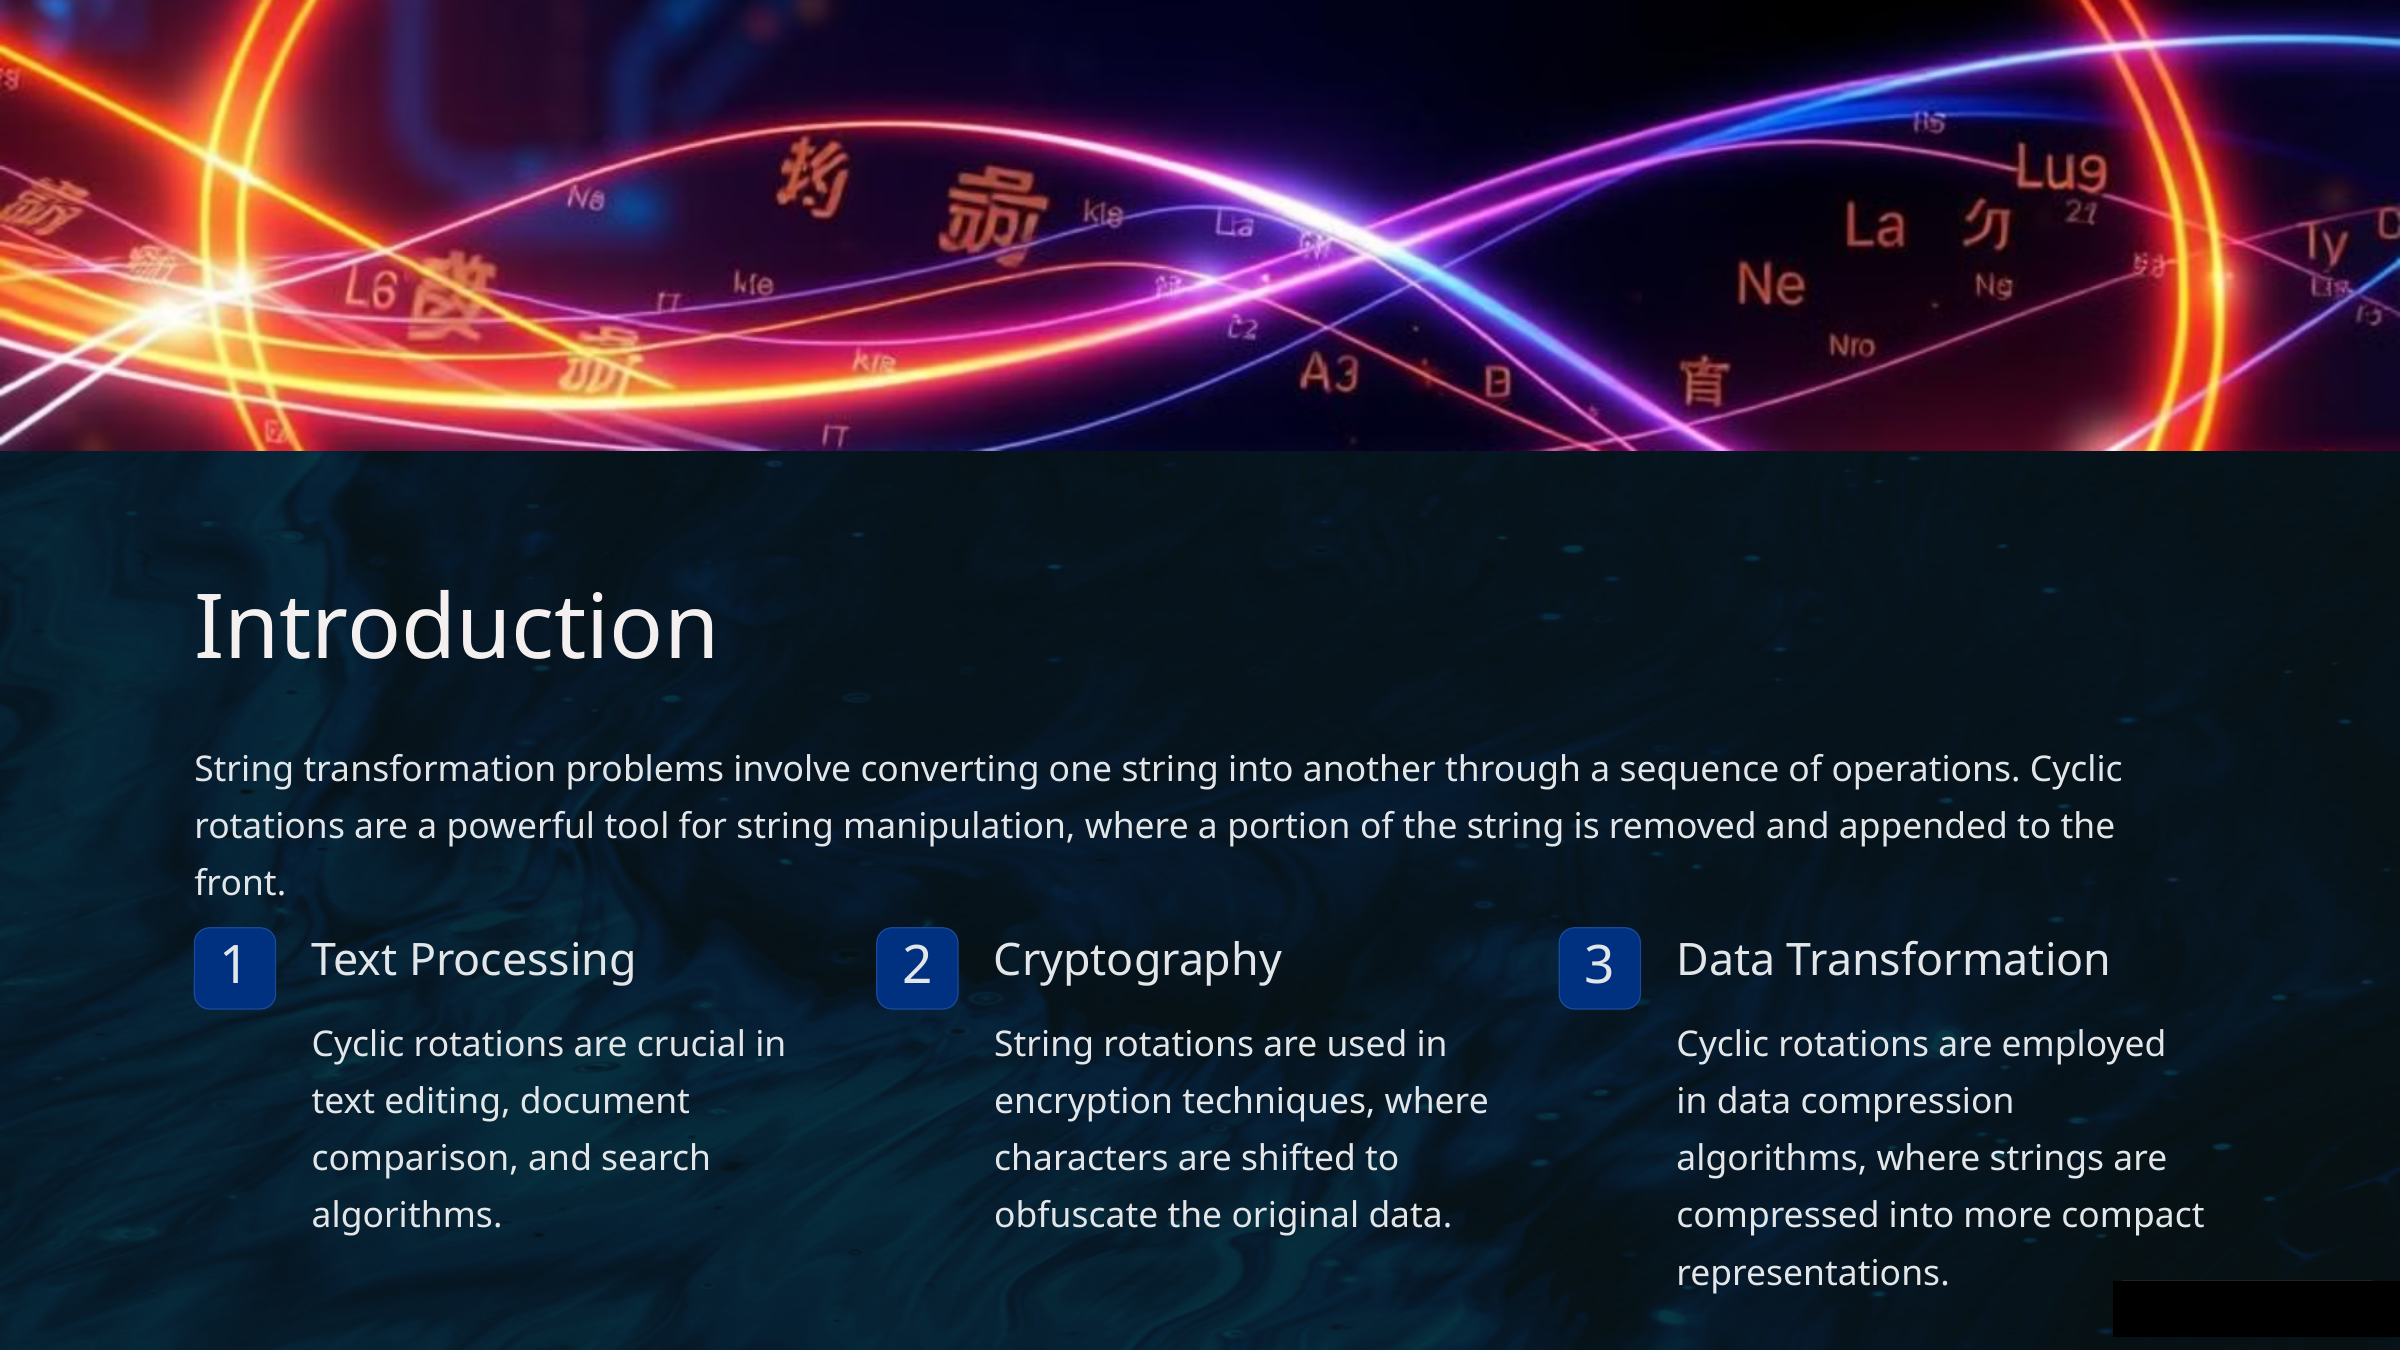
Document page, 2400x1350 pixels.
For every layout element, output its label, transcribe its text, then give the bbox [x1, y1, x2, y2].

text_box Text Processing [311, 927, 763, 985]
text_box Cyclic rotations are crucial in text editing, document comparison, and search algorithms. [311, 1005, 841, 1179]
text_box 2 [902, 941, 933, 996]
picture [0, 0, 2400, 1350]
text_box [876, 927, 958, 1010]
text_box String rotations are used in encryption techniques, where characters are shifted to obfuscate the original data. [994, 1005, 1524, 1237]
text_box [2113, 1281, 2400, 1337]
text_box Cryptography [994, 927, 1446, 985]
text_box 1 [222, 941, 248, 996]
text_box Data Transformation [1676, 927, 2128, 985]
text_box String transformation problems involve converting one string into another through a sequence of operations. Cyclic rotations are a powerful tool for string manipulation, where a portion of the string is removed and appended to the front. [194, 731, 2206, 847]
text_box 3 [1584, 941, 1615, 996]
text_box [1559, 927, 1641, 1010]
text_box Cyclic rotations are employed in data compression algorithms, where strings are compressed into more compact representations. [1676, 1005, 2206, 1237]
text_box [194, 927, 276, 1010]
text_box Introduction [194, 564, 1097, 677]
